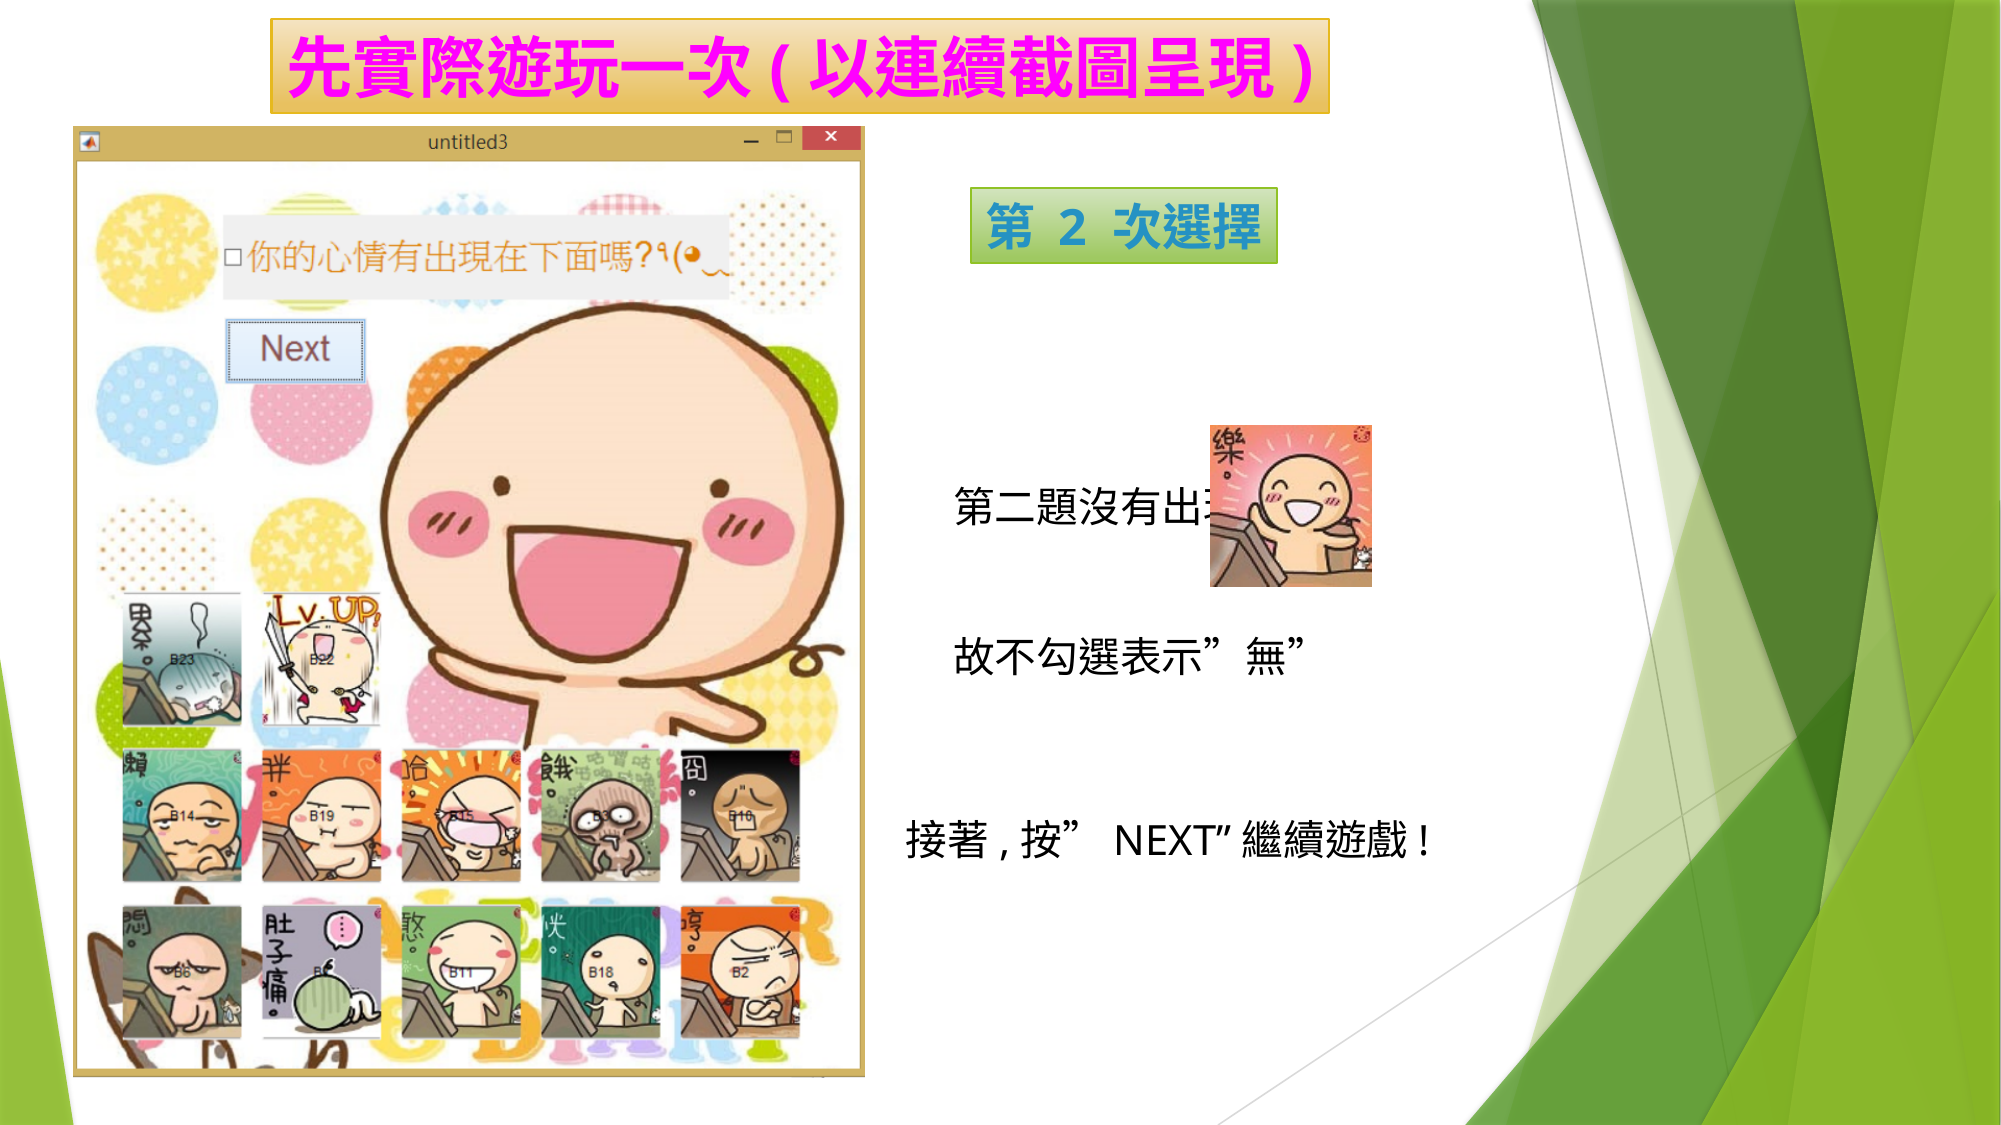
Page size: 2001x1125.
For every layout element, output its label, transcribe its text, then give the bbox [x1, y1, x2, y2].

text_box 第二題沒有出現 故不勾選表示”無” [938, 473, 1446, 689]
picture [1210, 425, 1372, 588]
text_box 第 2 次選擇 [970, 187, 1278, 264]
text_box 接著,按”NEXT”繼續遊戲! [871, 806, 1445, 872]
text_box 先實際遊玩一次(以連續截圖呈現) [270, 18, 1330, 114]
picture [72, 125, 865, 1078]
